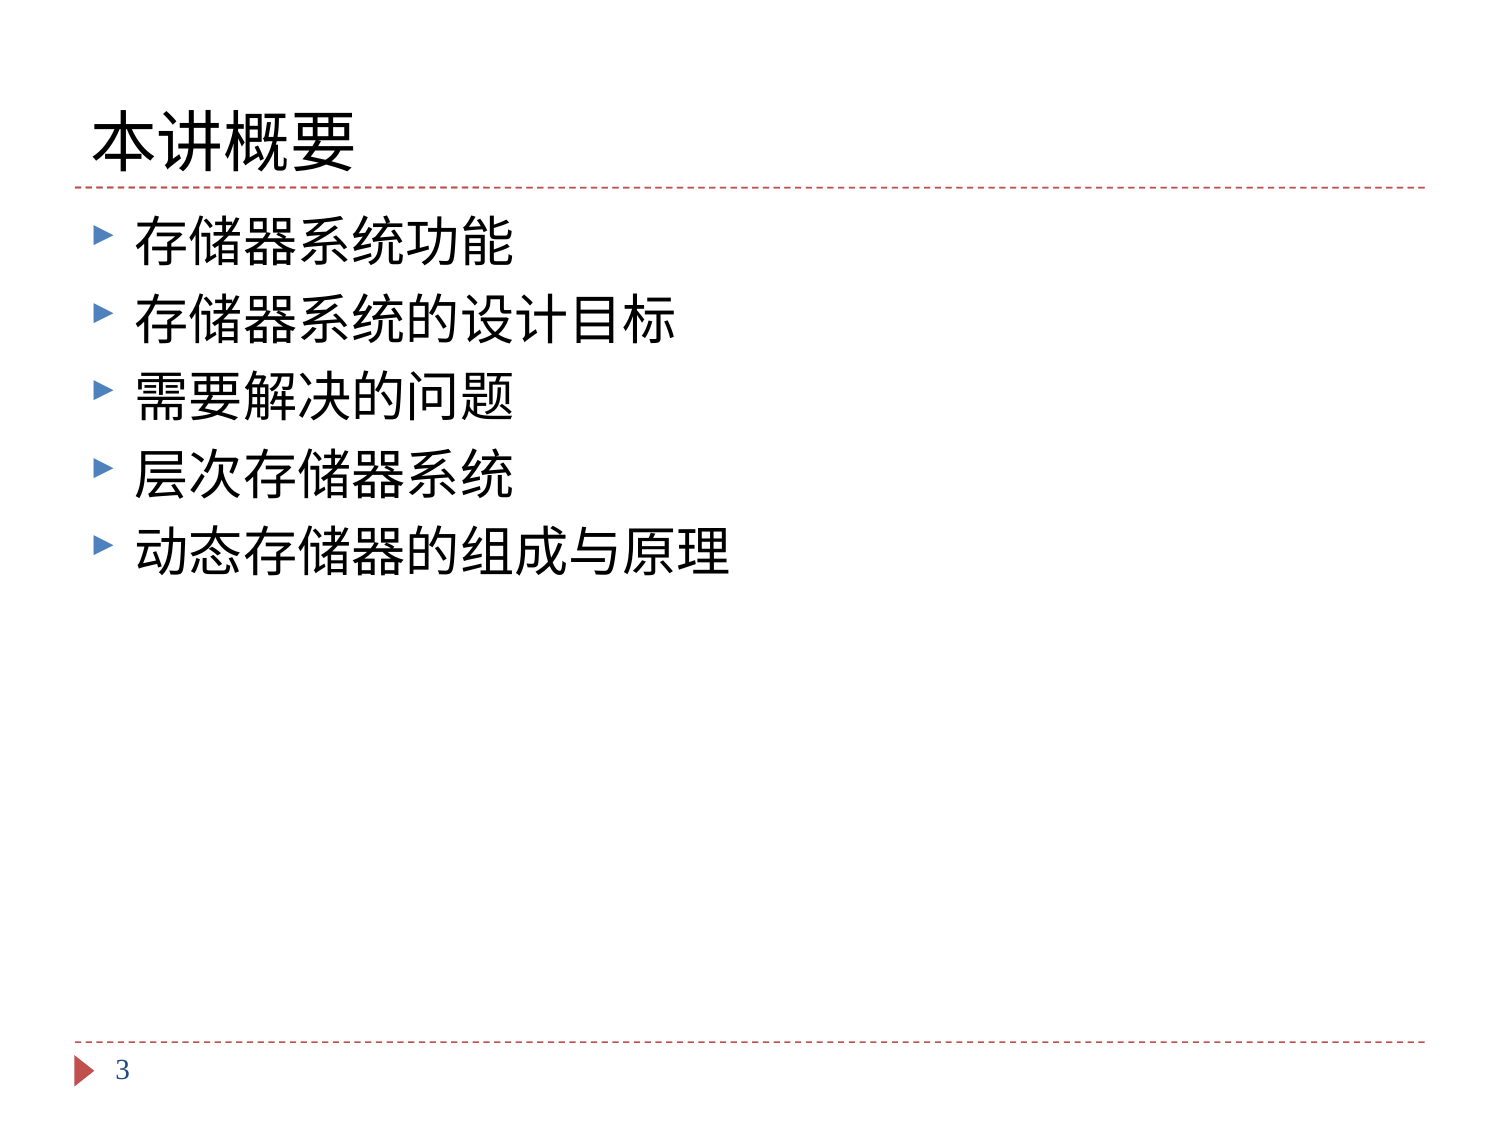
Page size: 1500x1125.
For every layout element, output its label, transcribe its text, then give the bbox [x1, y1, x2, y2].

title 本讲概要 [75, 24, 1425, 188]
slide_number 3 [100, 1042, 426, 1103]
list 存储器系统功能 存储器系统的设计目标 需要解决的问题 层次存储器系统 动态存储器的组成与原理 [75, 200, 1425, 1006]
